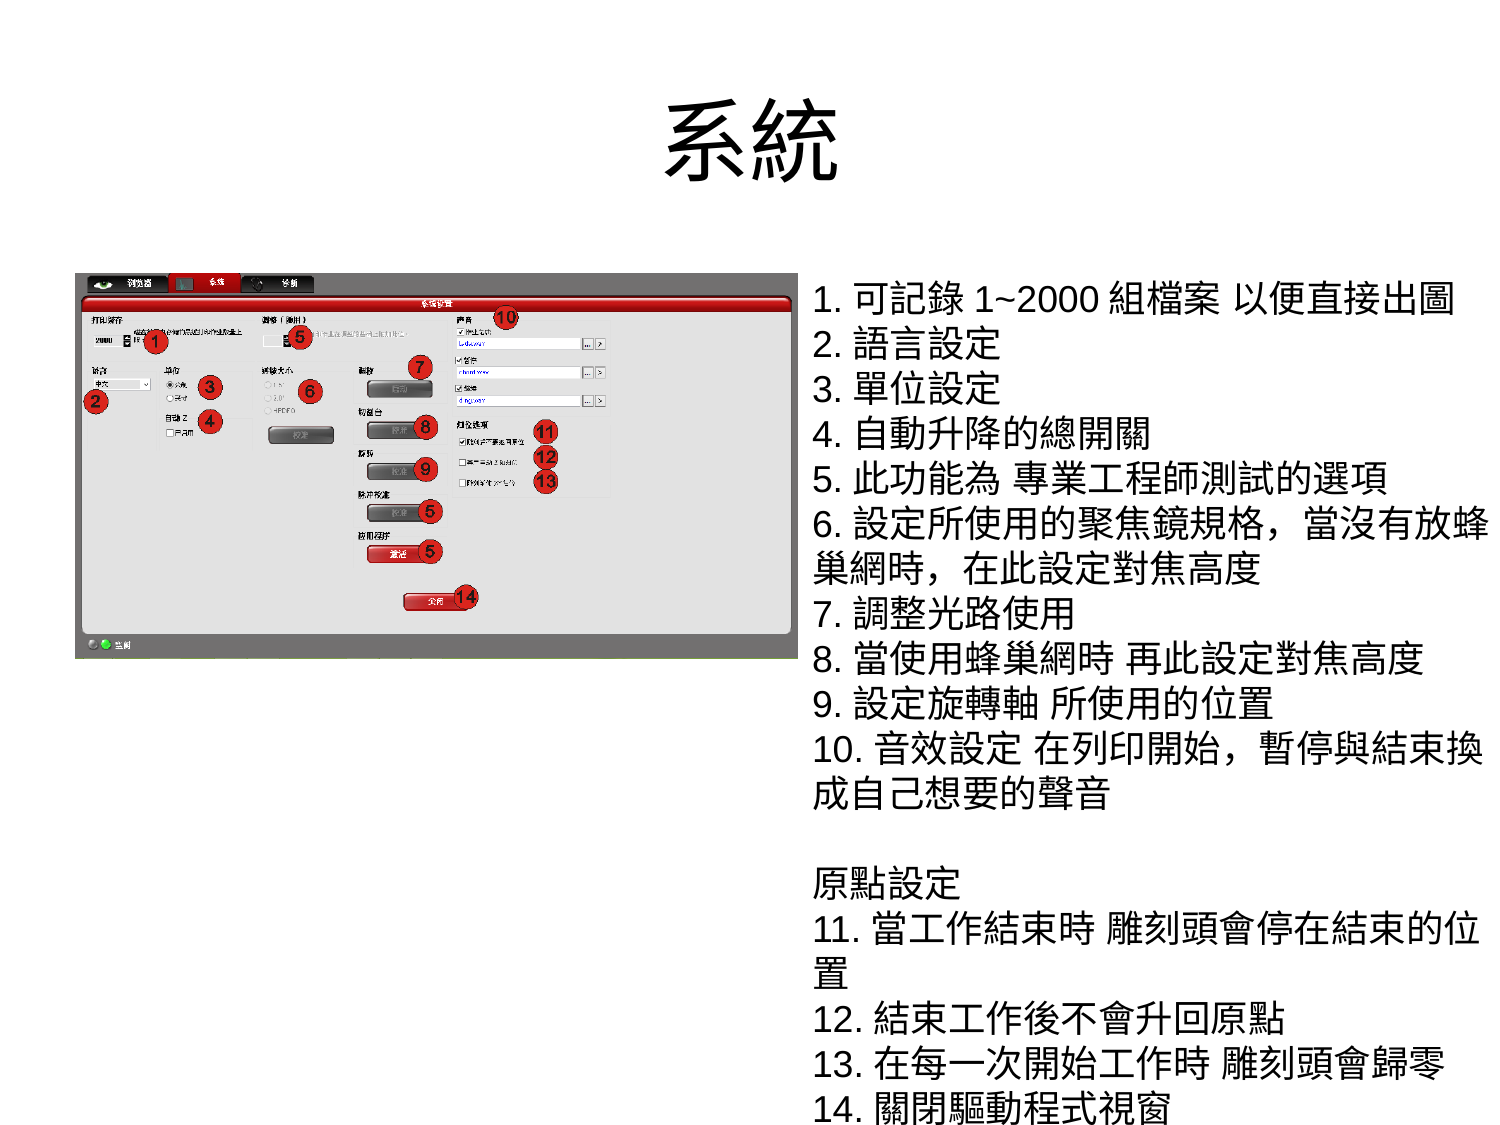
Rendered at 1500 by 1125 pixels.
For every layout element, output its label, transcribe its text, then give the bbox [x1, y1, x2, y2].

title 系統 [75, 45, 1425, 233]
text_box 1.可記錄1~2000組檔案 以便直接出圖 2.語言設定 3.單位設定 4.自動升降的總開關 5.此功能為 專業工程師測試的選項 6.設定所使用的聚焦鏡規格，當沒有放蜂巢網時，在此設定對焦高度 7.調整光路使用 8.當使用蜂巢網時 再此設定對焦高度 9.設定旋轉軸 所使用的位置 10.音效設定 在列印開始，暫停與結束換成自己想要的聲音 原點設定 11.當工作結束時 雕刻頭會停在結束的位置 12.結束工作後不會升回原點 13.在每一次開始工作時 雕刻頭會歸零 14.關閉驅動程式視窗 [797, 267, 1500, 1125]
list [74, 272, 798, 660]
